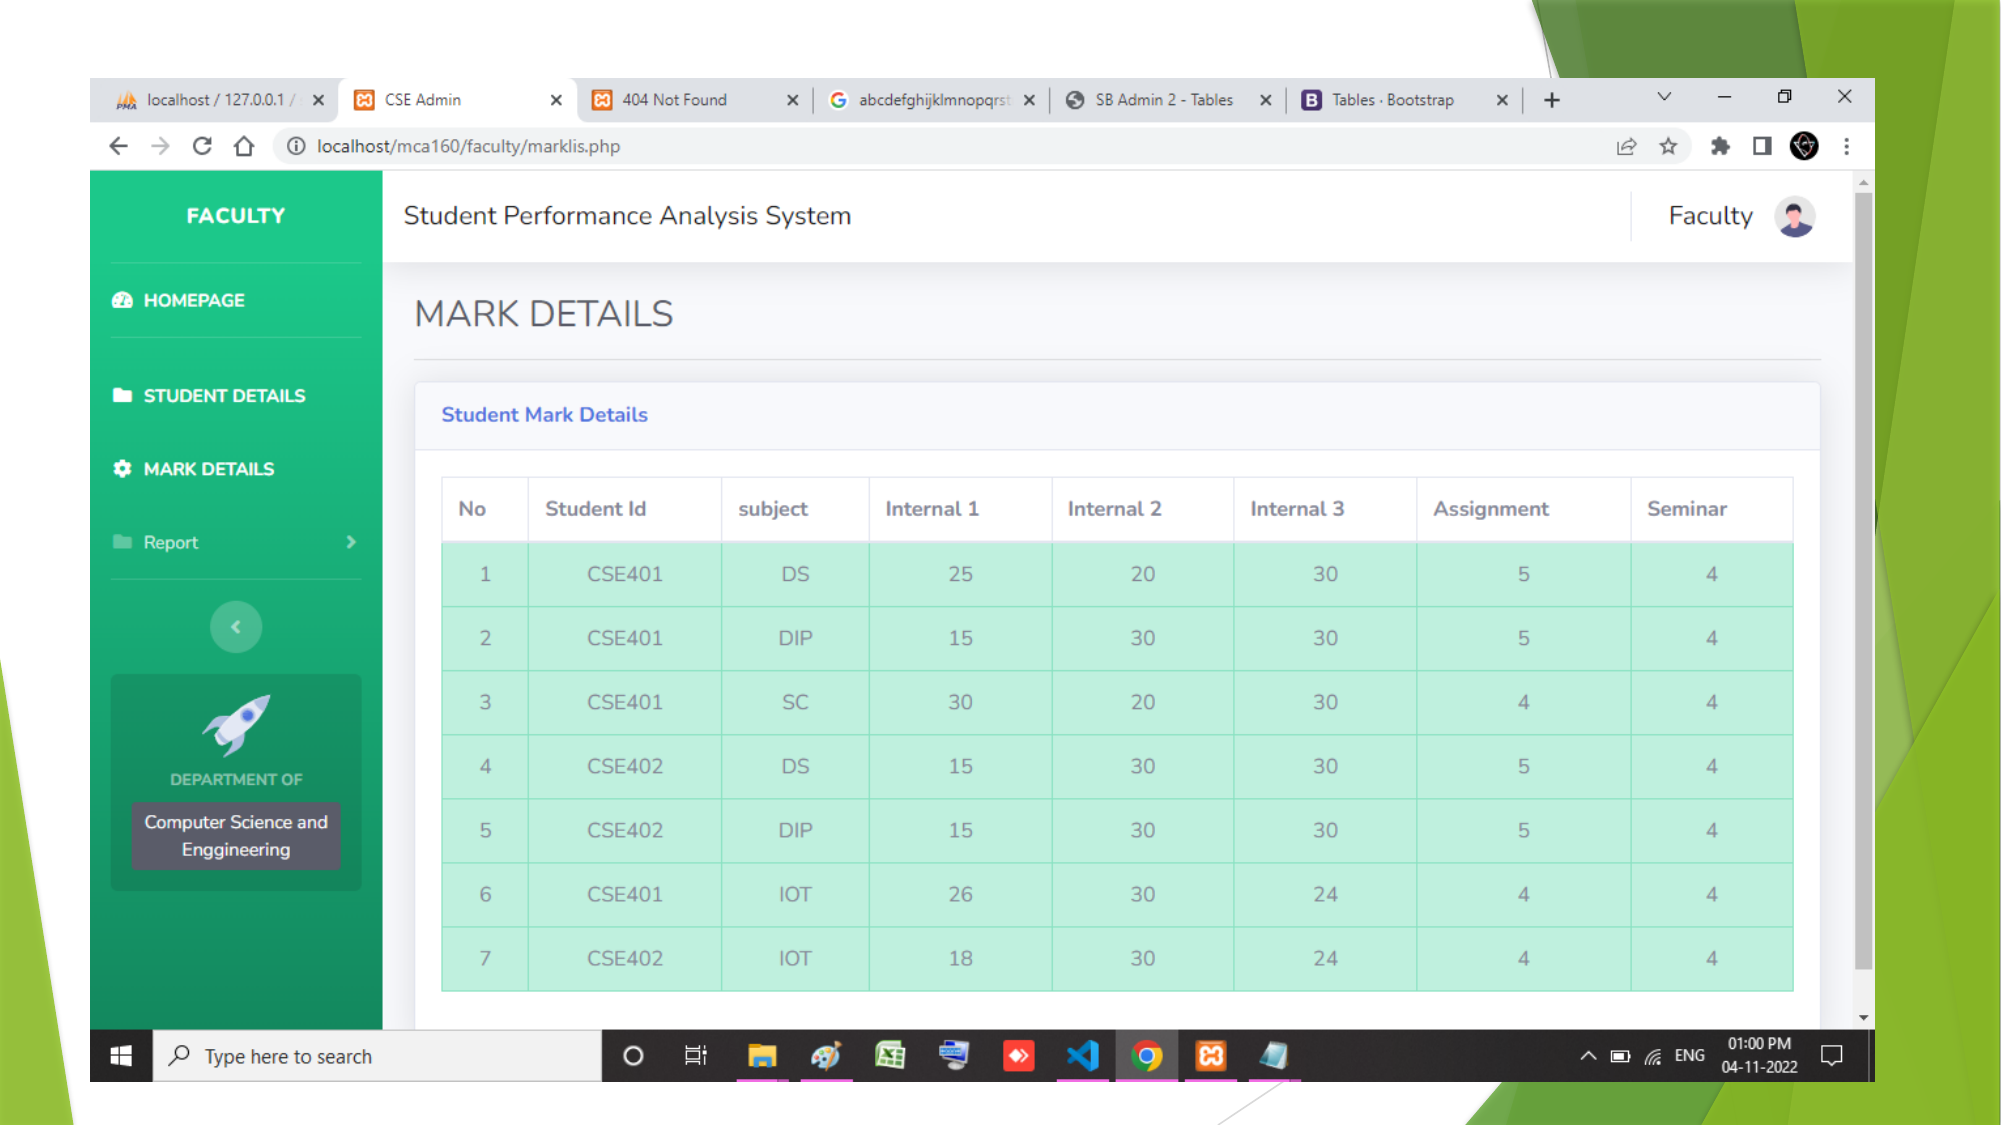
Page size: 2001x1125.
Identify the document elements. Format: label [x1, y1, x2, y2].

picture [90, 77, 1876, 1083]
